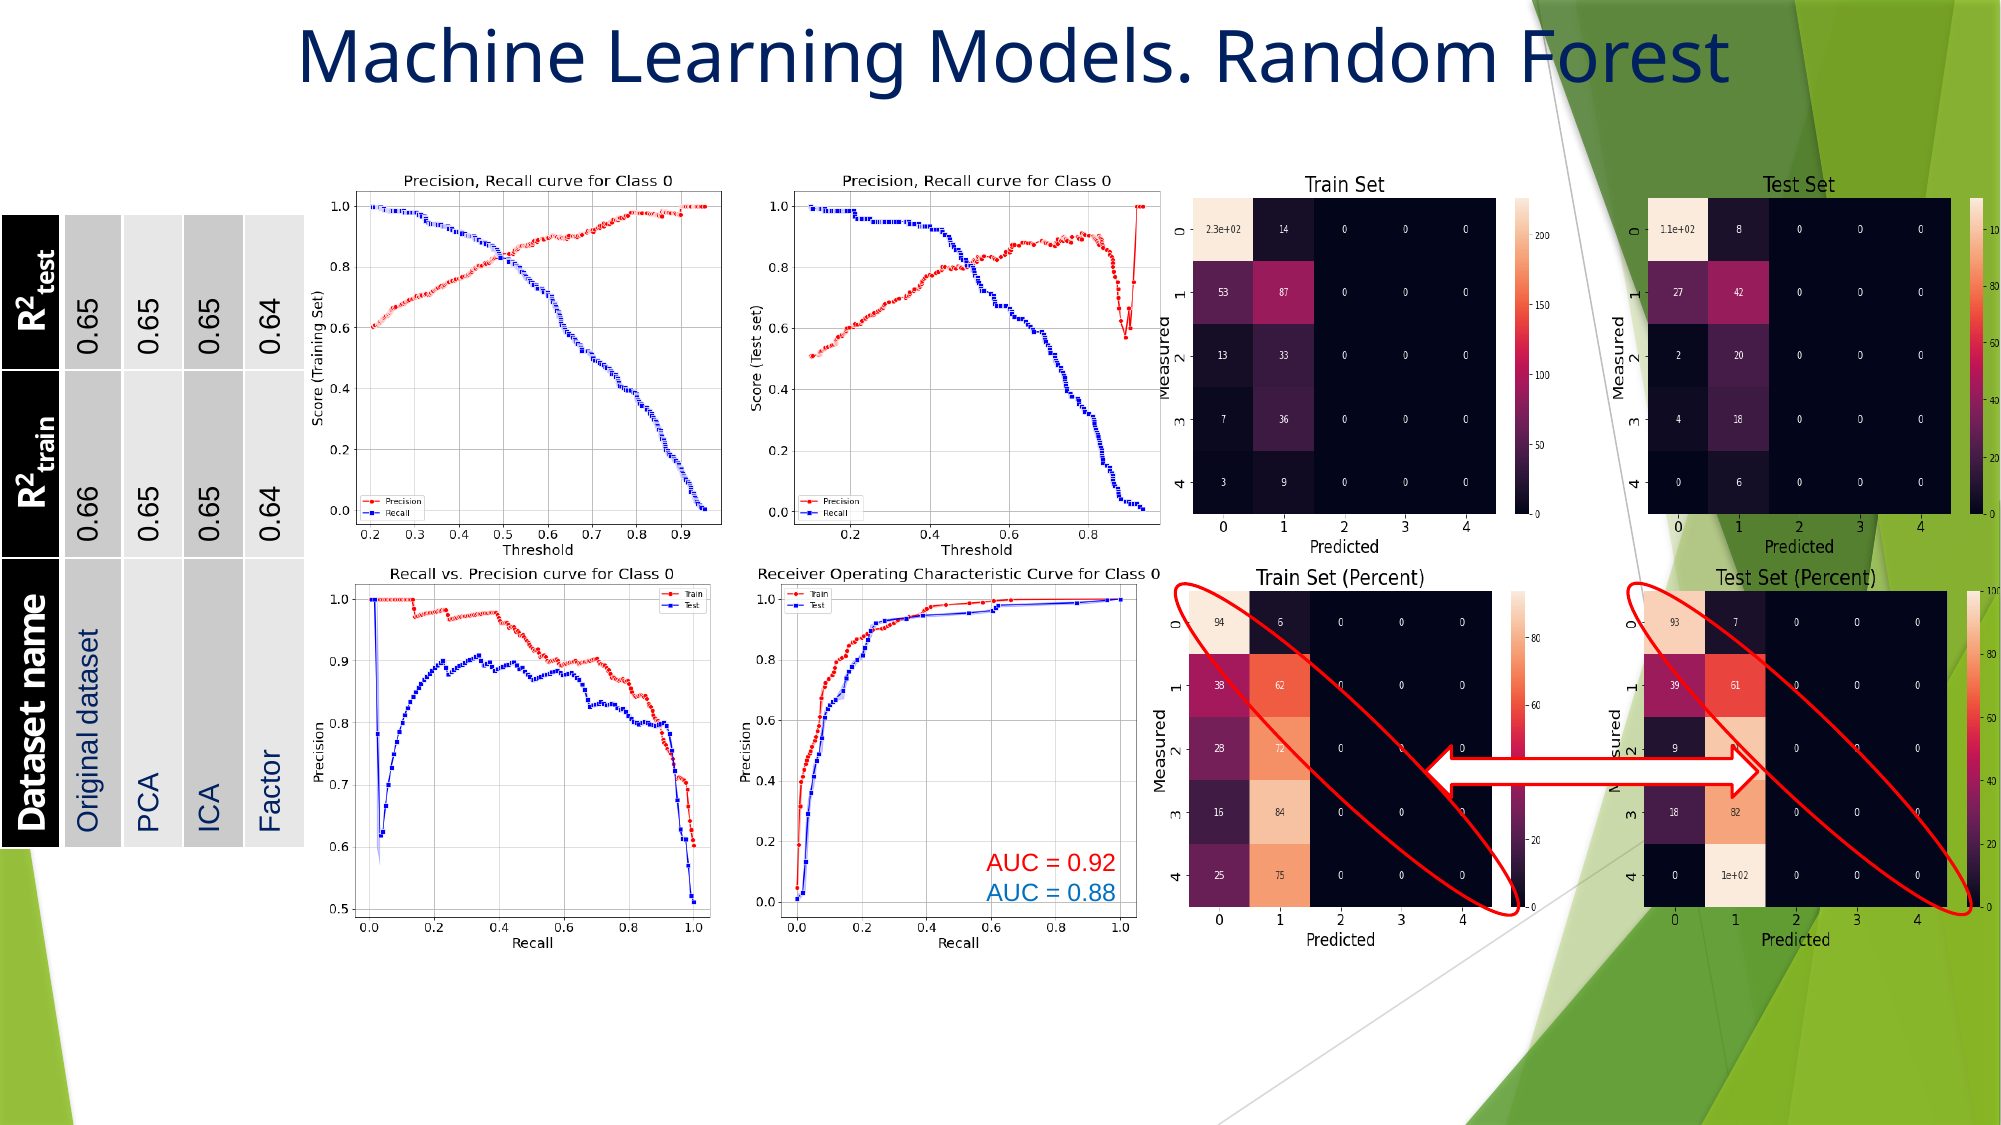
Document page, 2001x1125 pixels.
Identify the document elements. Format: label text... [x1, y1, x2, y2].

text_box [1168, 806, 2000, 956]
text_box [1165, 168, 2000, 708]
picture [0, 373, 305, 686]
title Machine Learning Models. Random Forest [226, 2, 1802, 124]
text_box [1111, 708, 2000, 798]
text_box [305, 168, 1165, 956]
